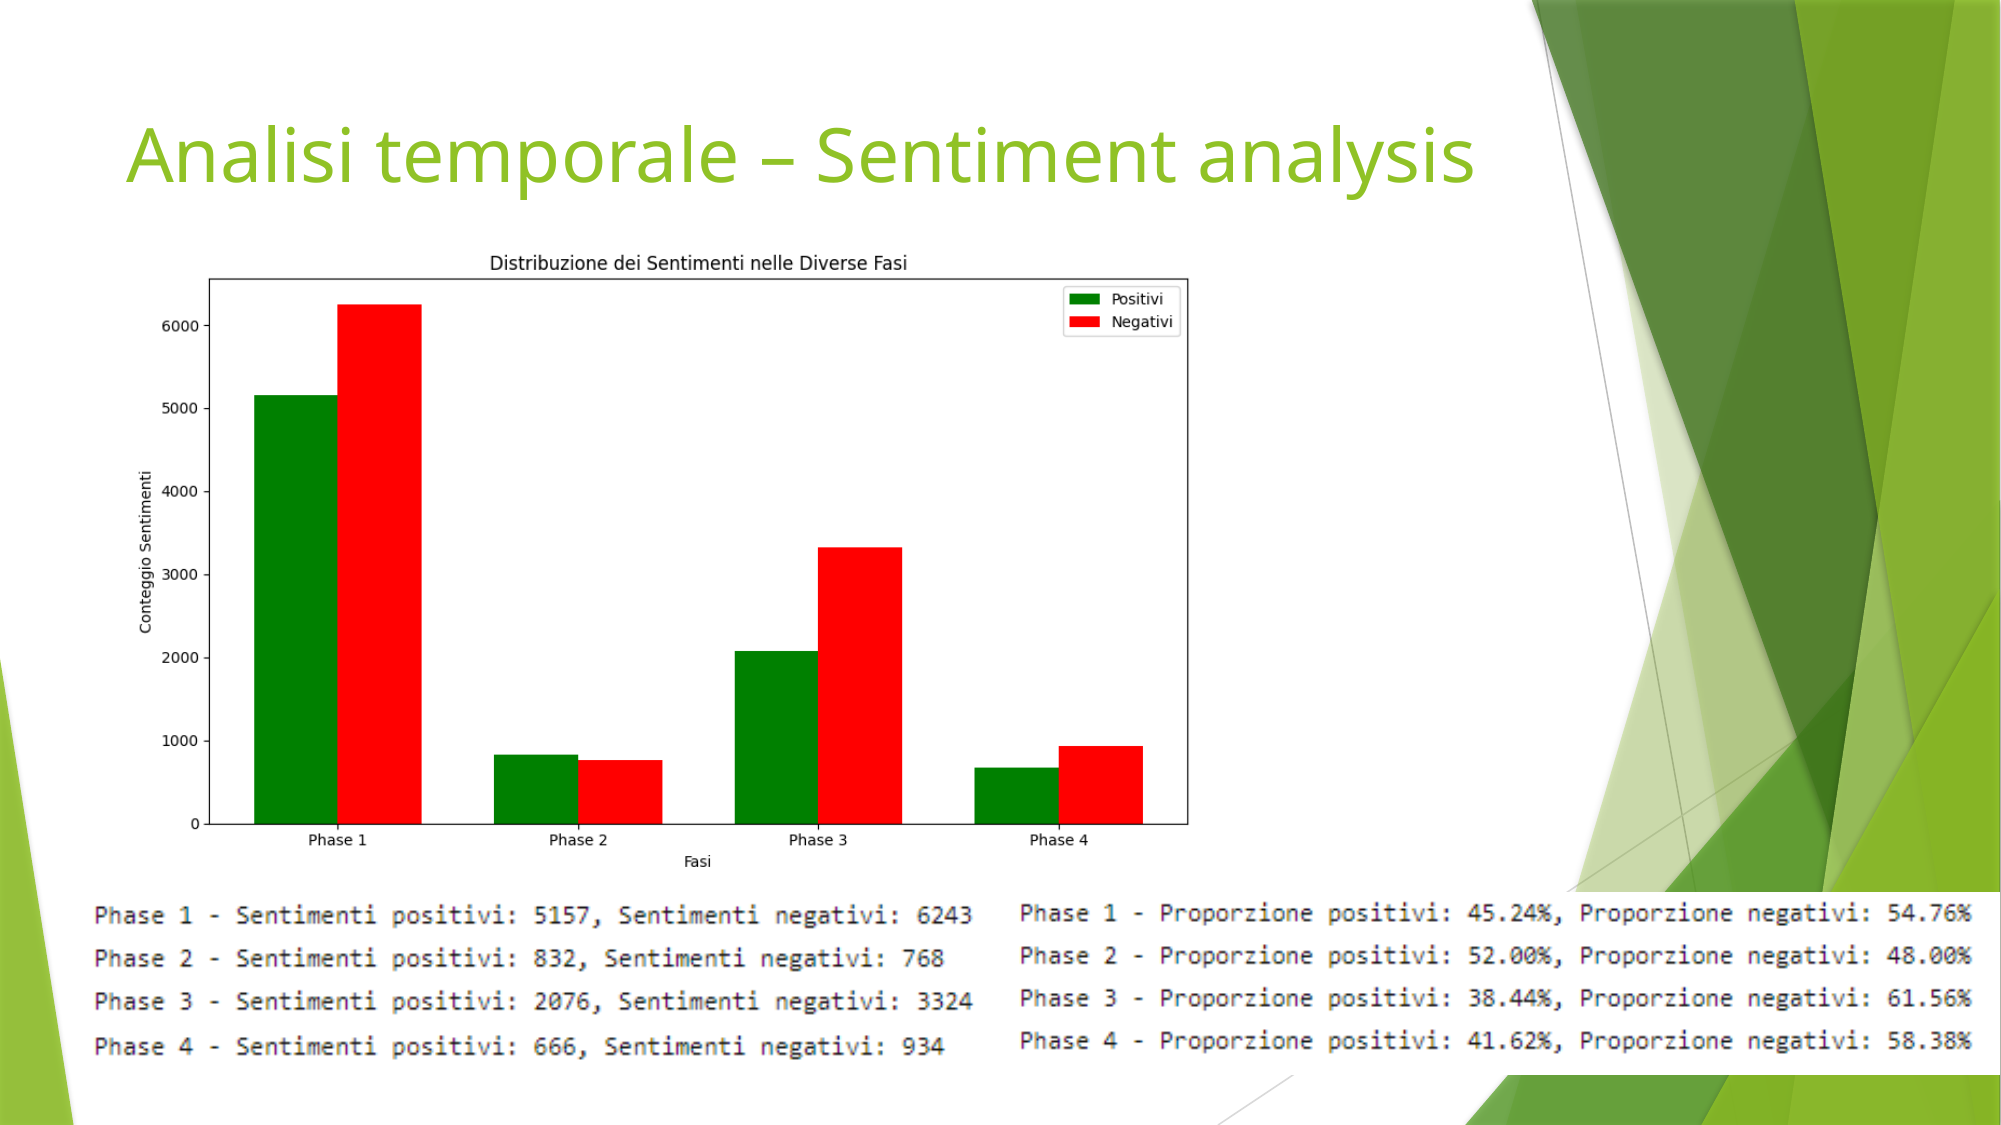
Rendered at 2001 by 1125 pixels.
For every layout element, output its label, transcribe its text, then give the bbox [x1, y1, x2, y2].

title Analisi temporale – Sentiment analysis [111, 99, 1522, 317]
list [128, 243, 1197, 882]
picture [1001, 891, 2000, 1076]
picture [70, 891, 999, 1078]
